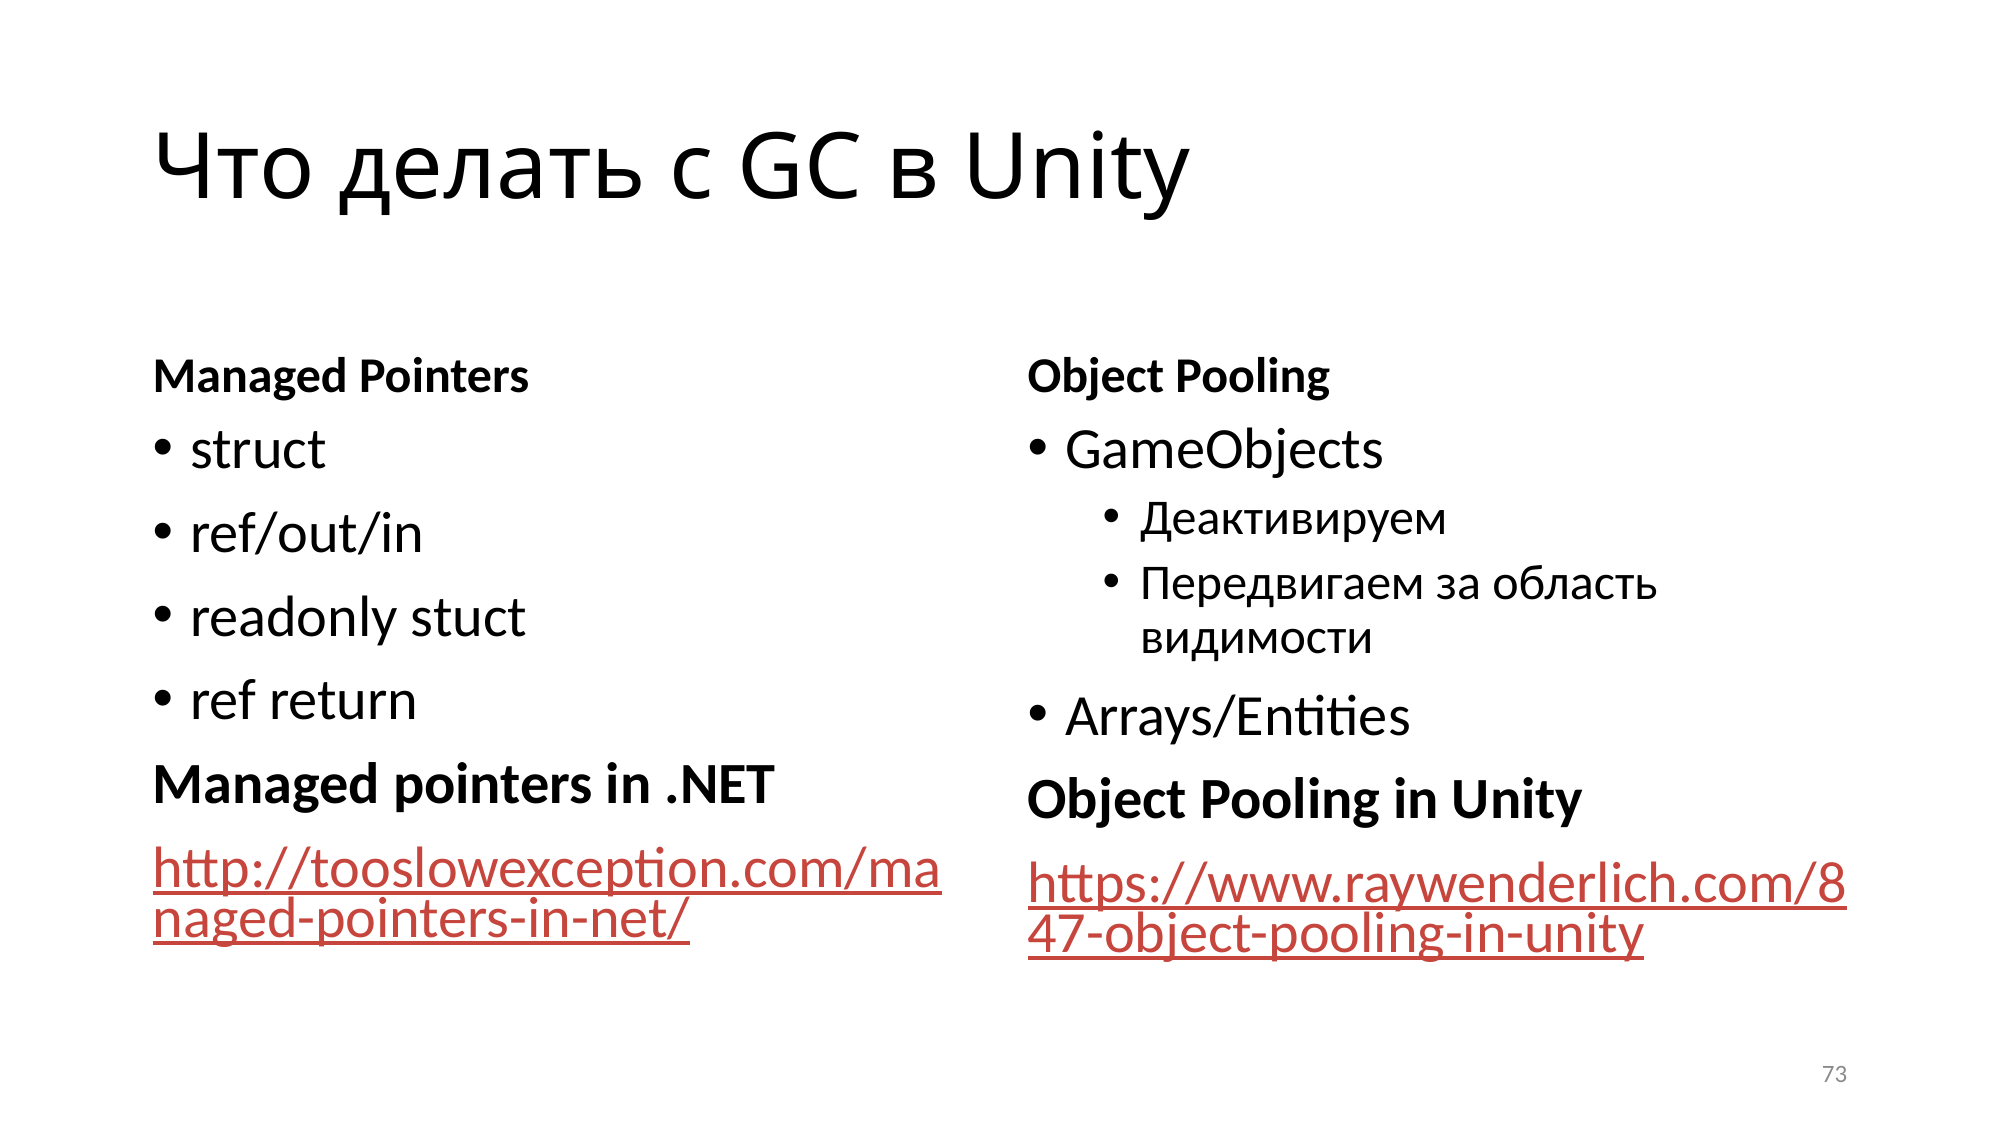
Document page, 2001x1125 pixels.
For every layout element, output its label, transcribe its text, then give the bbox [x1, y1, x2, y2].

slide_number 73 [1412, 1042, 1863, 1103]
list Managed Pointers [137, 275, 984, 410]
list GameObjects Деактивируем Передвигаем за область видимости Arrays/Entities Object Pooling in Unity https://www.raywenderlich.com/847-object-pooling-in-unity [1012, 410, 1863, 1016]
title Что делать с GC в Unity [137, 59, 1863, 278]
list Object Pooling [1012, 275, 1863, 410]
list struct ref/out/in readonly stuct ref return Managed pointers in .NET http://tooslowexception.com/managed-pointers-in-net/ [137, 410, 984, 1016]
